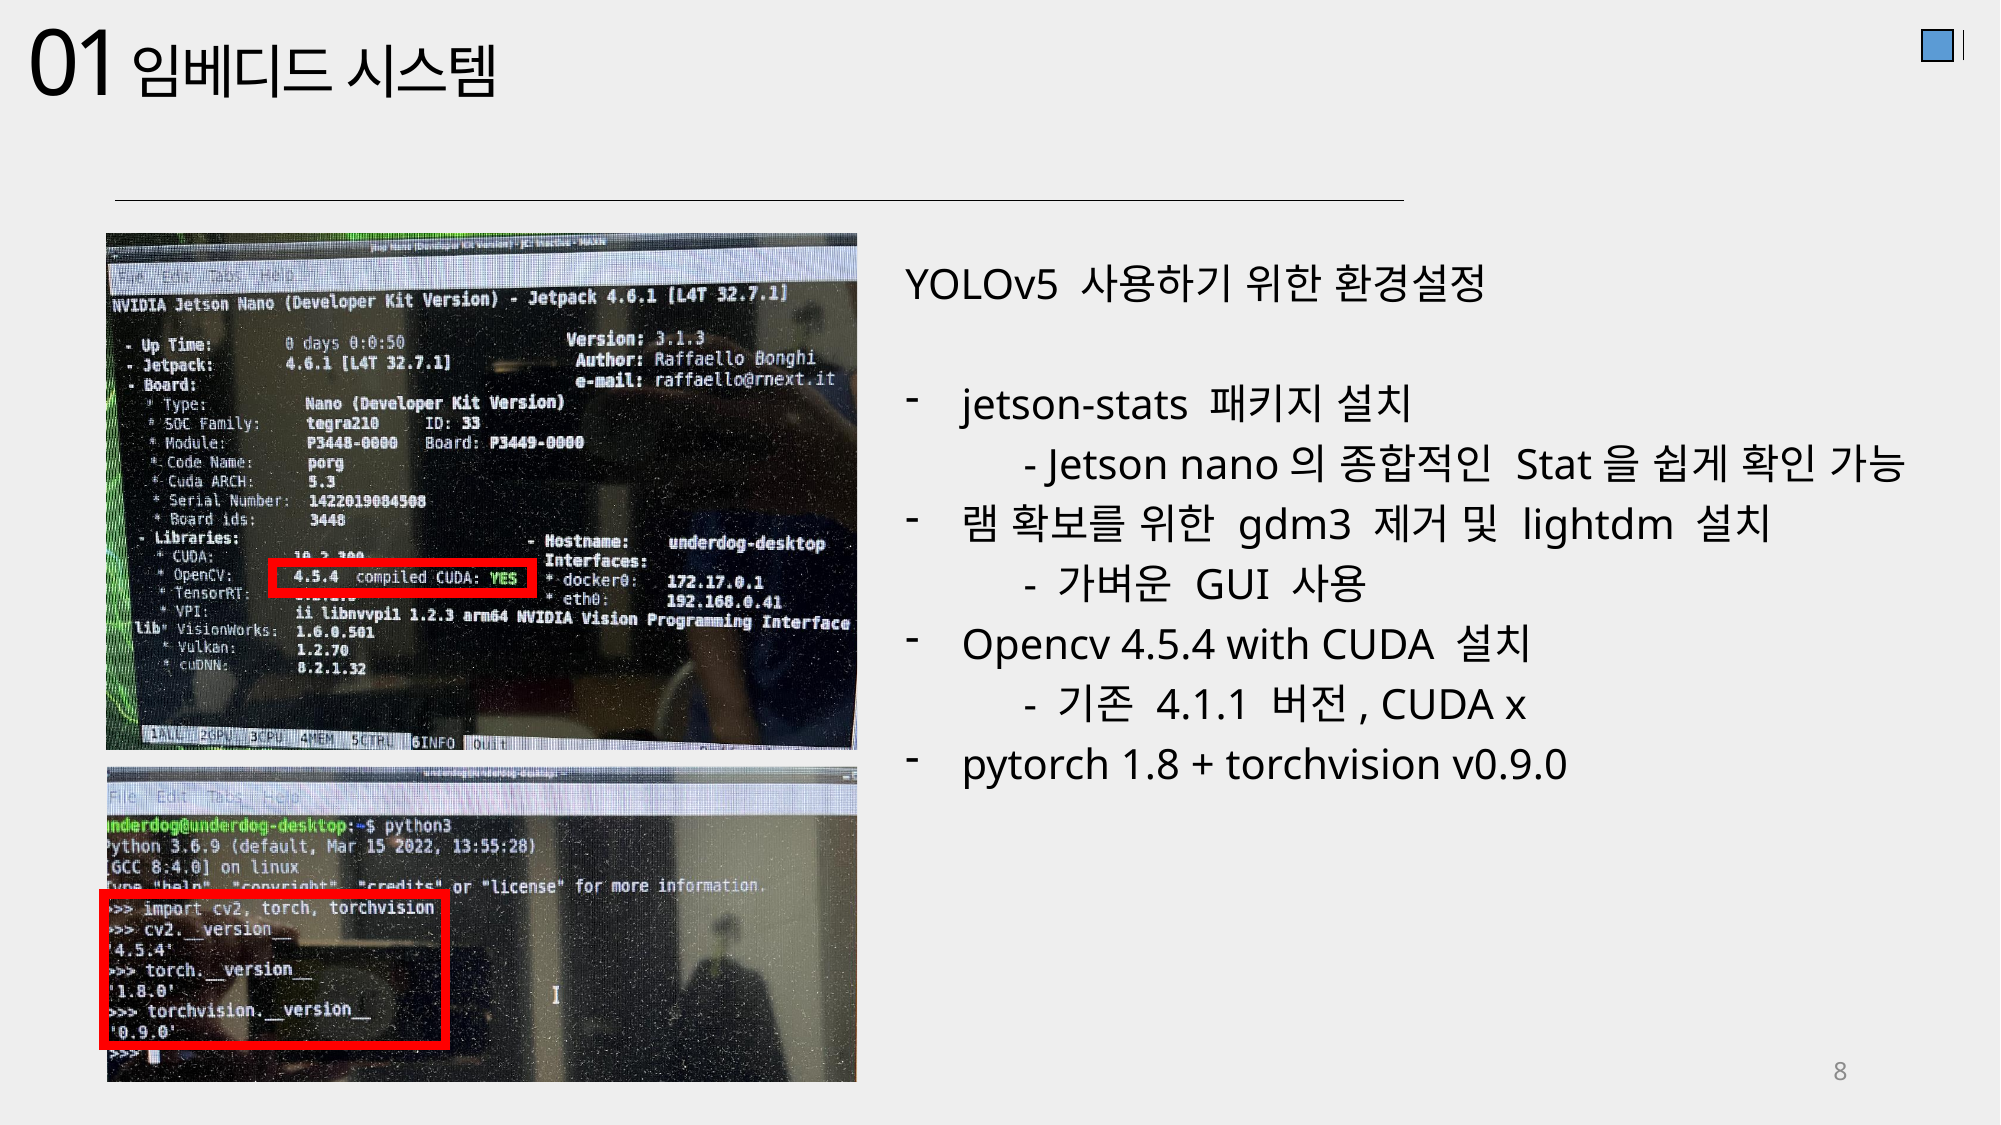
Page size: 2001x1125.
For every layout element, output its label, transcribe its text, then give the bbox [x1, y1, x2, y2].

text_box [1921, 30, 1964, 62]
picture [106, 766, 858, 1082]
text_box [12, 0, 687, 139]
text_box YOLOv5 사용하기 위한 환경설정 jetson-stats 패키지 설치 - Jetson nano의 종합적인 Stat을 쉽게 확인 가능 램 확보를 위한 gdm3 제거 및 lightdm 설치 - 가벼운 GUI 사용 Opencv 4.5.4 with CUDA 설치 - 기존 4.1.1 버전, CUDA x pytorch 1.8 + torchvision v0.9.0 [880, 240, 2000, 796]
slide_number 8 [1412, 1042, 1863, 1103]
picture [106, 233, 858, 750]
